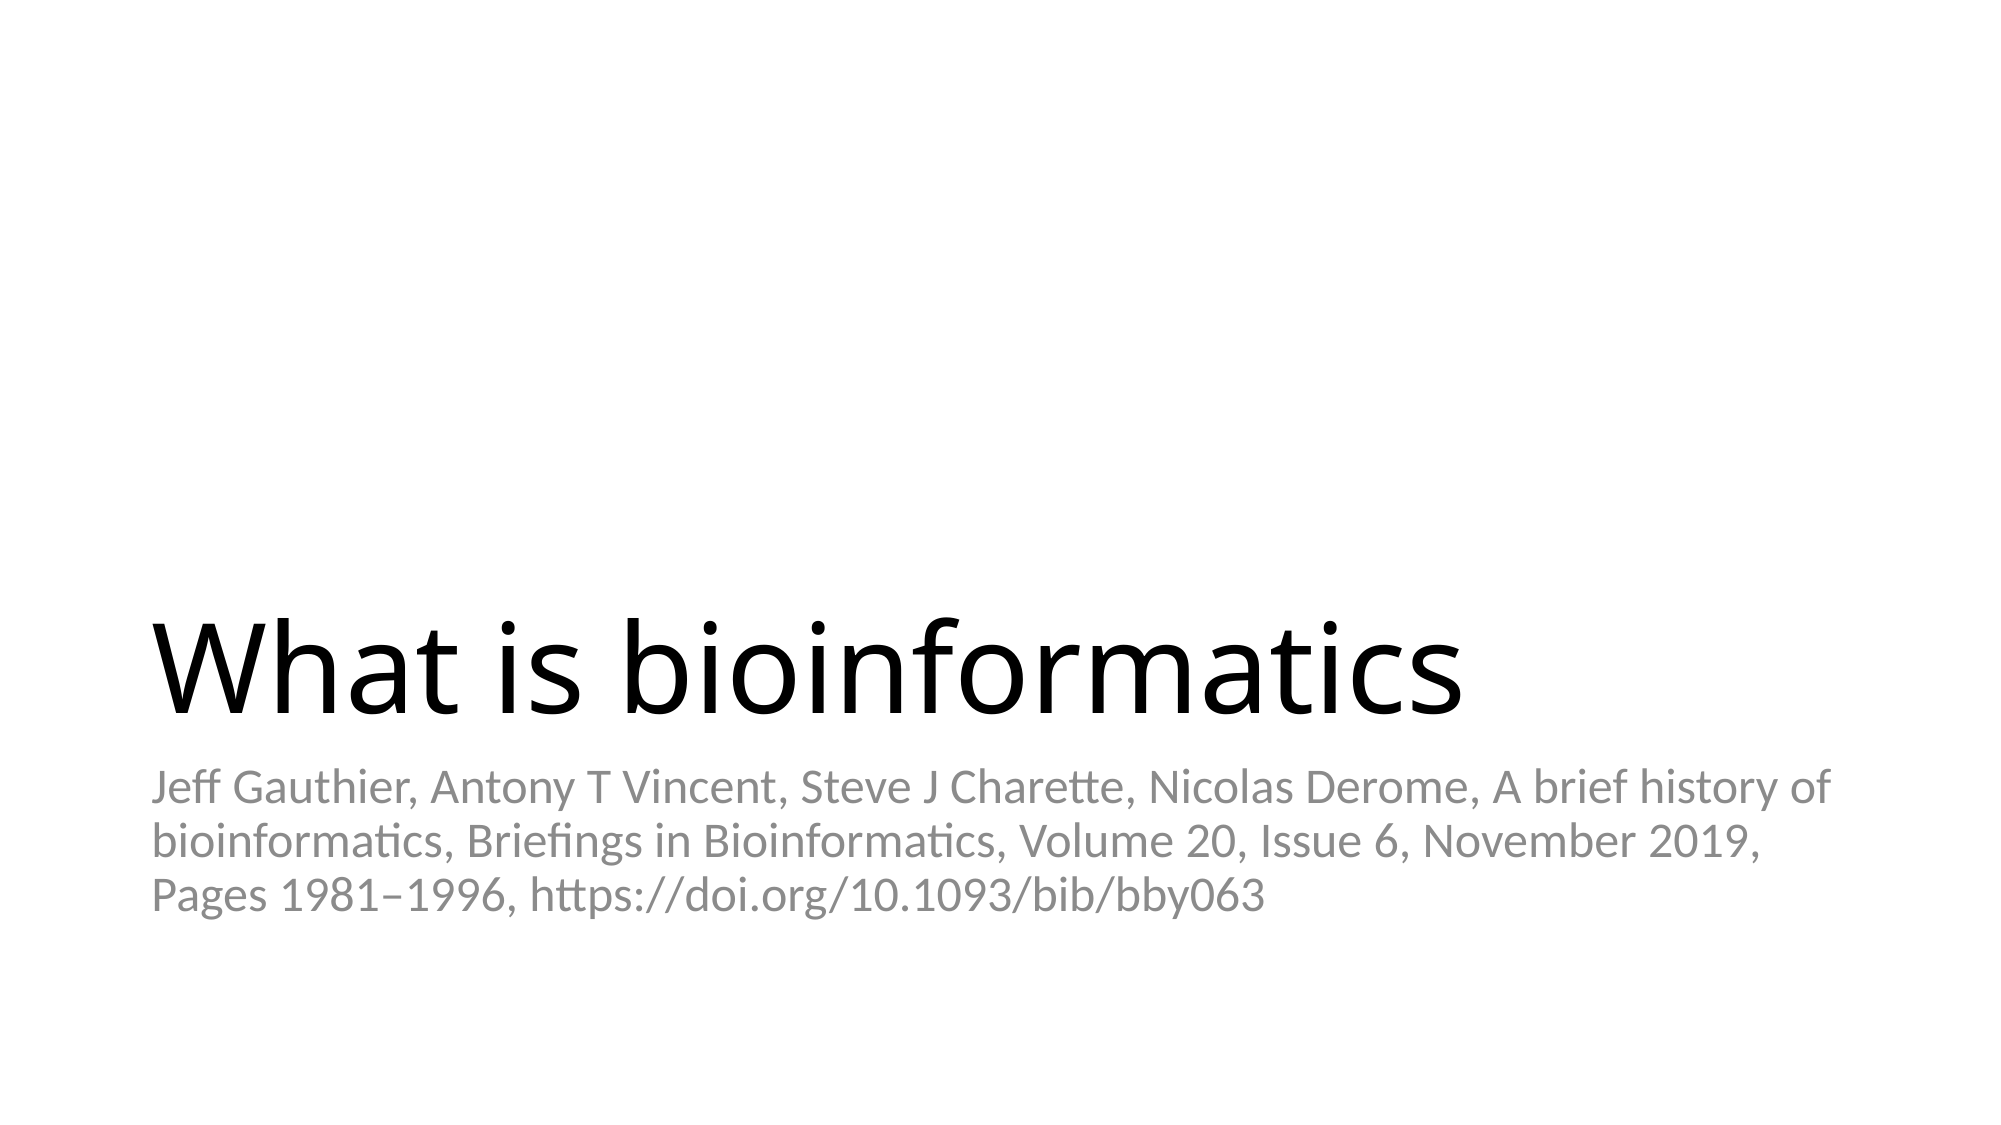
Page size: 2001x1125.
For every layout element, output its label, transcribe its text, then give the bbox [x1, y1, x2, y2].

list Jeff Gauthier, Antony T Vincent, Steve J Charette, Nicolas Derome, A brief history of bioinformatics, Briefings in Bioinformatics, Volume 20, Issue 6, November 2019, Pages 1981–1996, https://doi.org/10.1093/bib/bby063 [136, 752, 1862, 999]
title What is bioinformatics [136, 280, 1862, 749]
